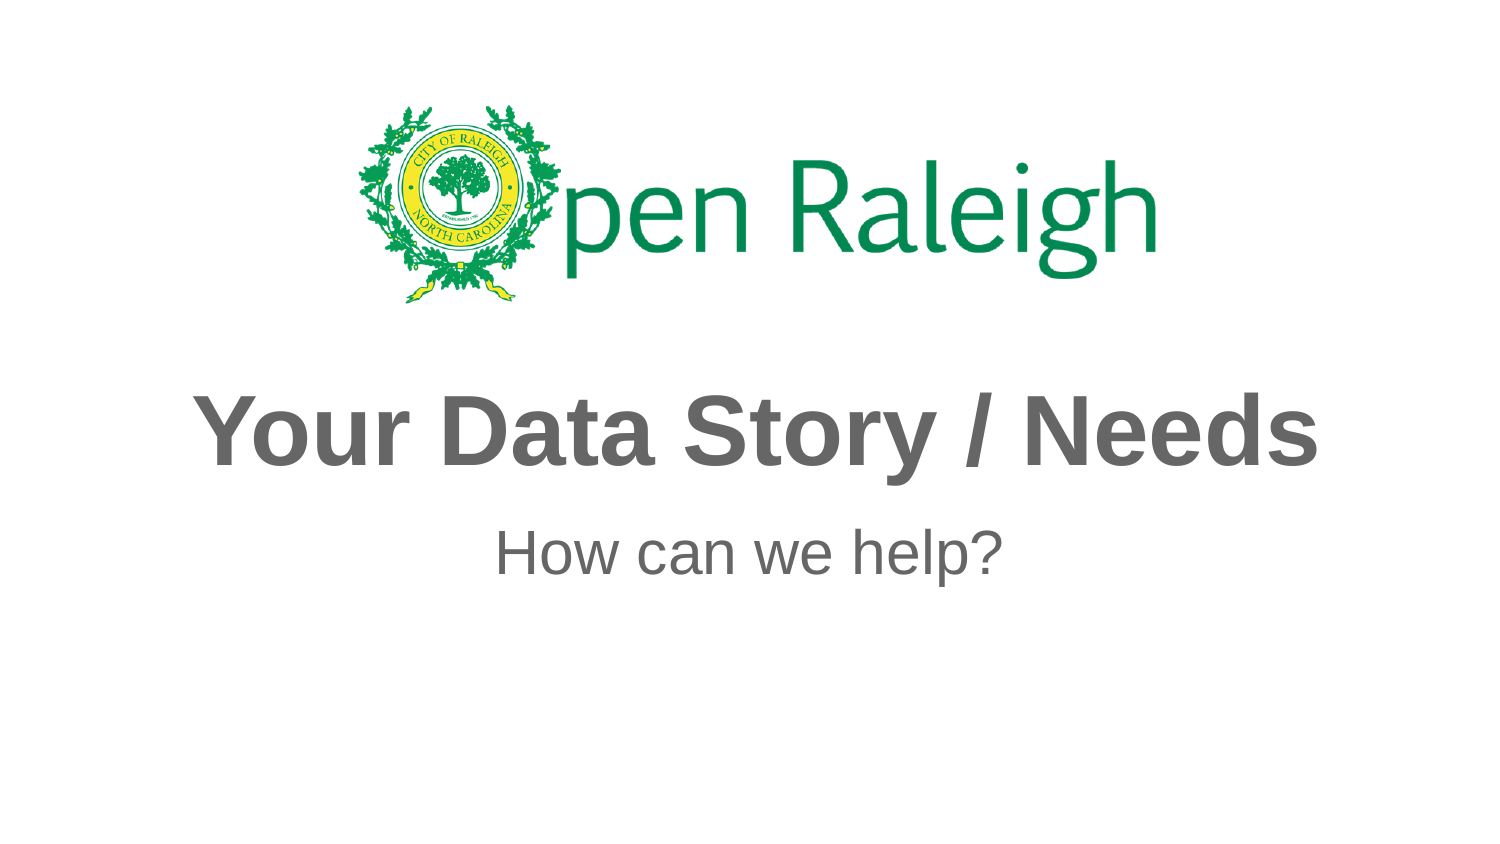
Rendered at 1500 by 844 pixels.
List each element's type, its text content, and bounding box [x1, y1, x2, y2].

subtitle How can we help? [112, 496, 1388, 626]
title Your Data Story / Needs [125, 350, 1388, 442]
picture [355, 103, 1193, 311]
